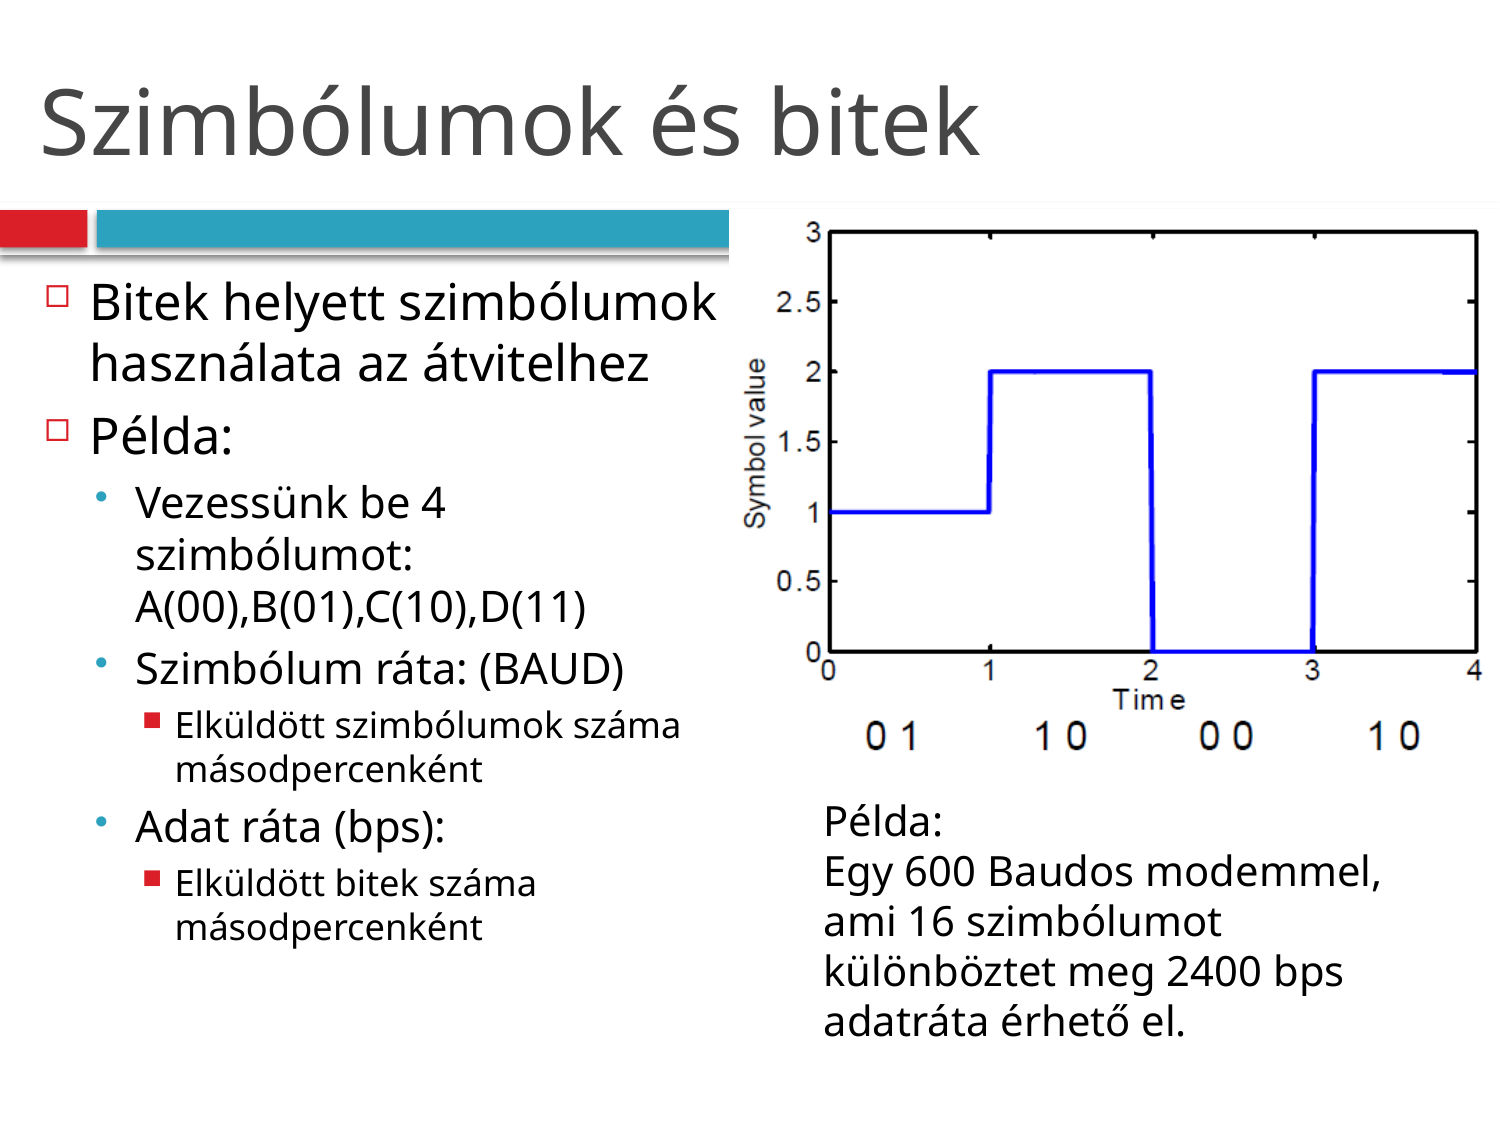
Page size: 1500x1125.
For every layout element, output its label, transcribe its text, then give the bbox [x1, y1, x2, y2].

list Bitek helyett szimbólumok használata az átvitelhez Példa: Vezessünk be 4 szimbólumot: A(00),B(01),C(10),D(11) Szimbólum ráta: (BAUD) Elküldött szimbólumok száma másodpercenként Adat ráta (bps): Elküldött bitek száma másodpercenként [29, 262, 739, 1005]
text_box Példa: Egy 600 Baudos modemmel, ami 16 szimbólumot különböztet meg 2400 bps adatráta érhető el. [809, 787, 1436, 1053]
picture [728, 209, 1500, 774]
title Szimbólumok és bitek [24, 37, 1475, 200]
